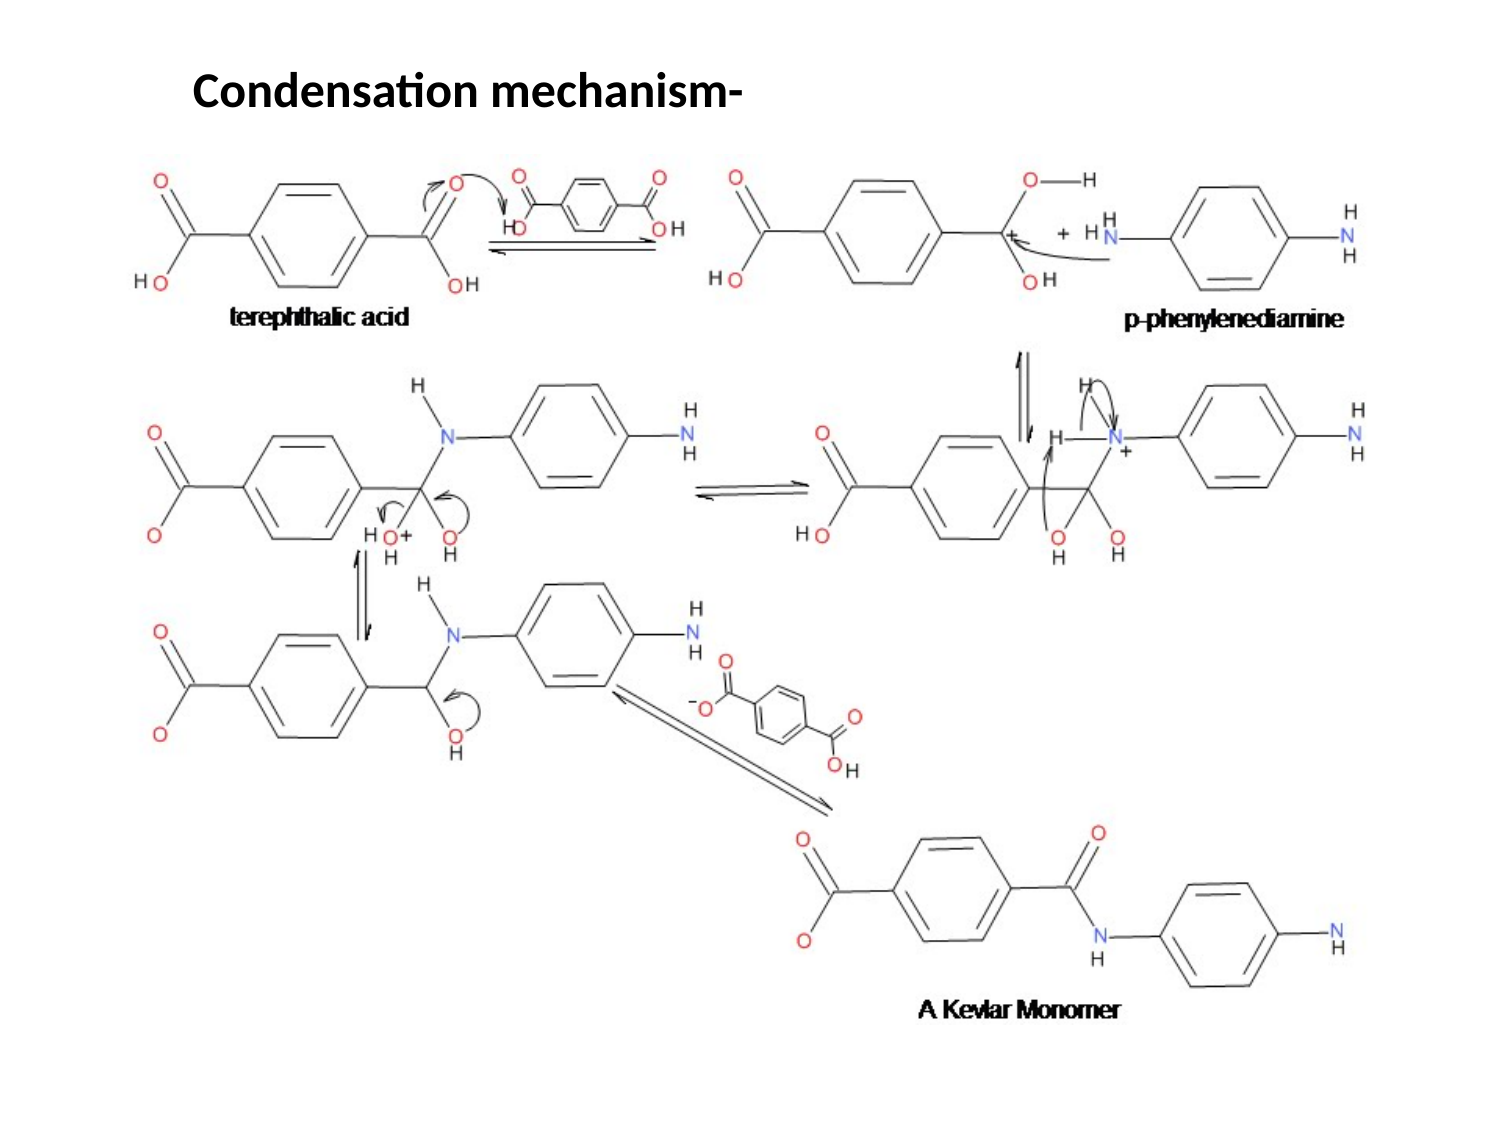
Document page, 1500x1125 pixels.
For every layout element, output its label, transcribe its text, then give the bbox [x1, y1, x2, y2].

picture [115, 154, 1385, 1026]
text_box Condensation mechanism- [178, 49, 759, 125]
